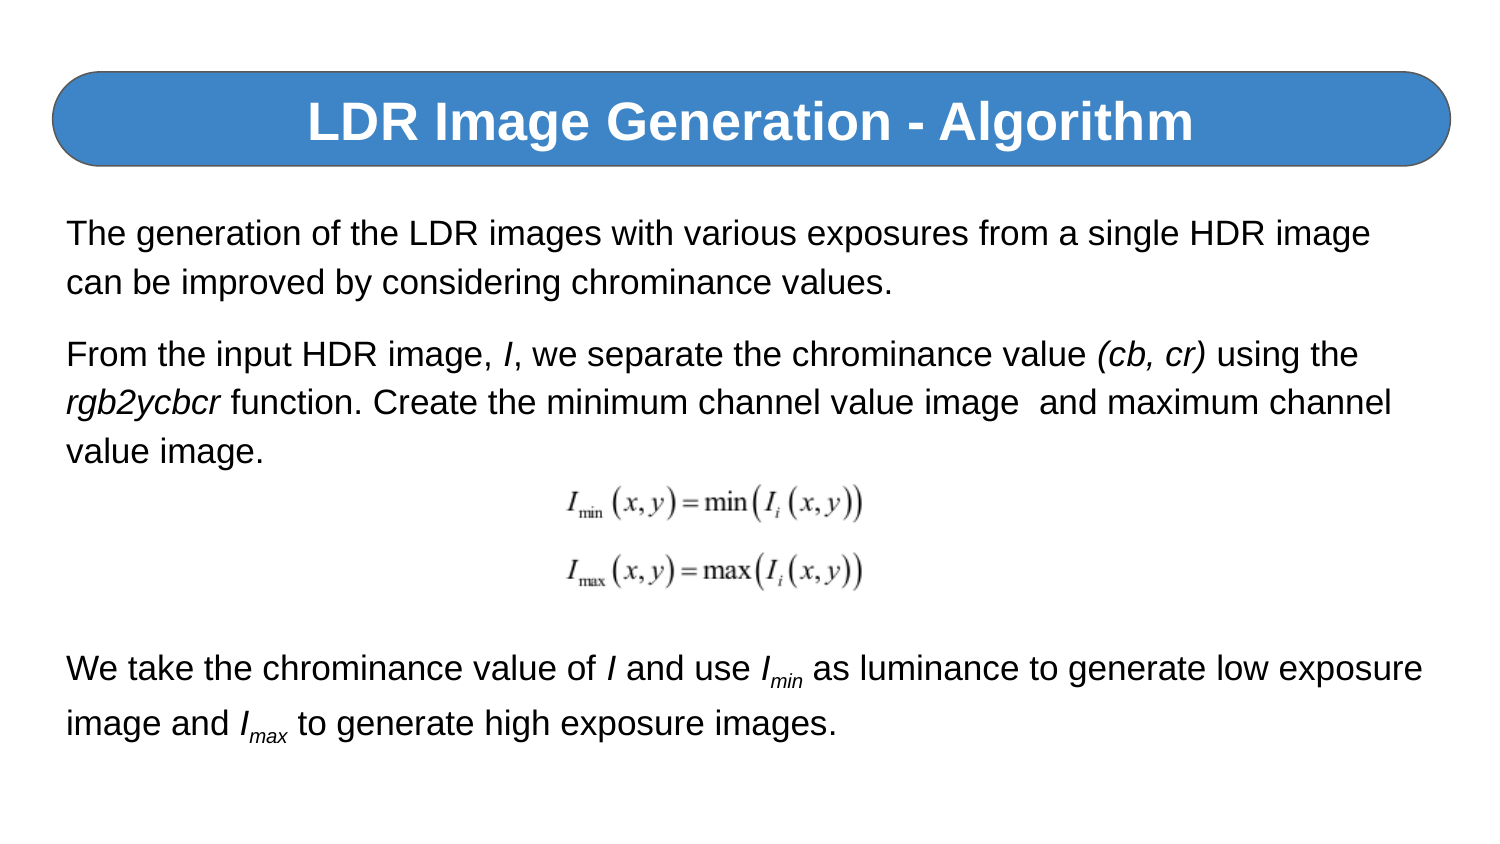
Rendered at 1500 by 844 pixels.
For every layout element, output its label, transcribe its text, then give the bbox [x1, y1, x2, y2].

list The generation of the LDR images with various exposures from a single HDR image can be improved by considering chrominance values. From the input HDR image, I, we separate the chrominance value (cb, cr) using the rgb2ycbcr function. Create the minimum channel value image and maximum channel value image. We take the chrominance value of I and use Imin as luminance to generate low exposure image and Imax to generate high exposure images. [51, 189, 1449, 768]
picture [537, 476, 885, 608]
text_box LDR Image Generation - Algorithm [52, 71, 1451, 166]
